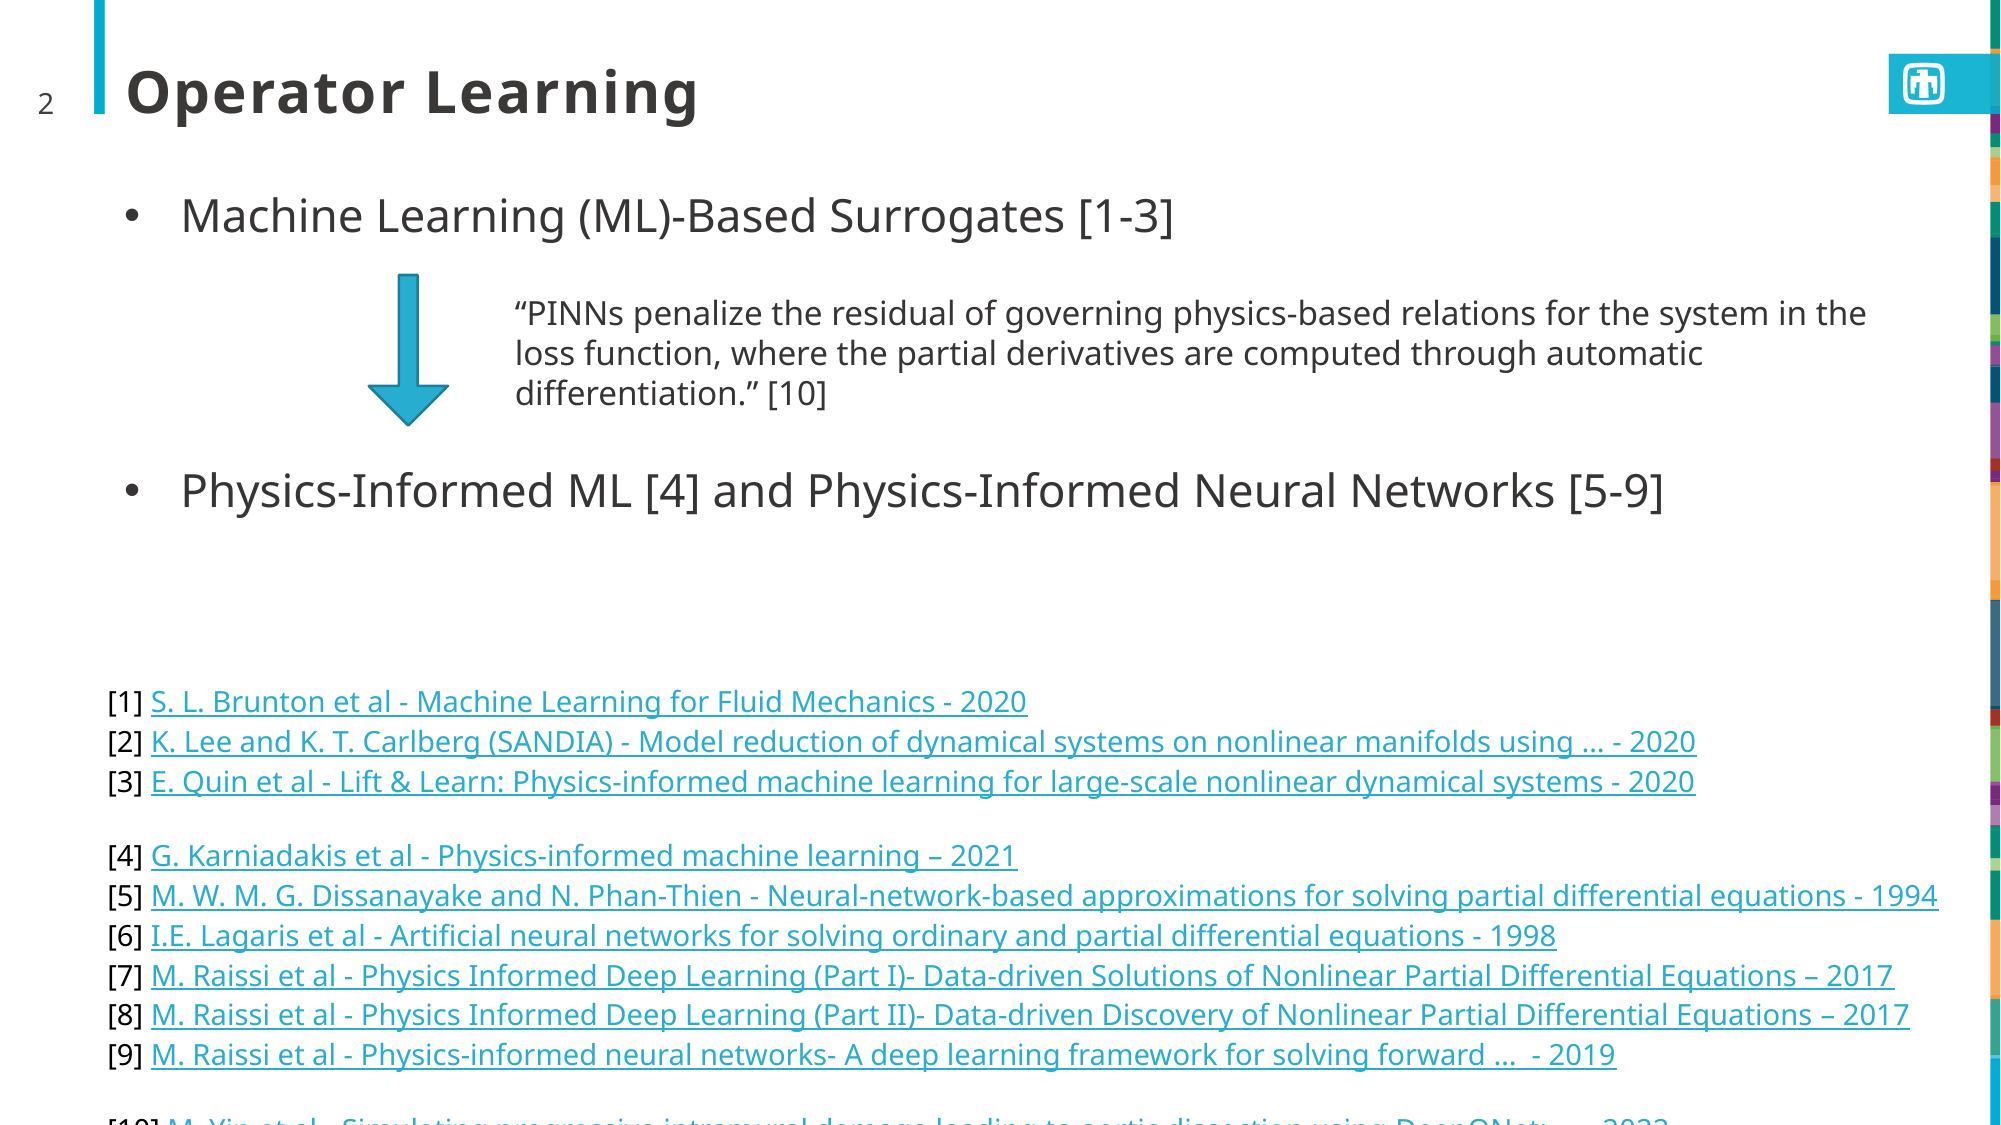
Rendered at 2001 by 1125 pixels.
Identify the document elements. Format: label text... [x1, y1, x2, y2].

text_box [1] S. L. Brunton et al - Machine Learning for Fluid Mechanics - 2020 [2] K. Lee and K. T. Carlberg (SANDIA) - Model reduction of dynamical systems on nonlinear manifolds using … - 2020 [3] E. Quin et al - Lift & Learn: Physics-informed machine learning for large-scale nonlinear dynamical systems - 2020 [4] G. Karniadakis et al - Physics-informed machine learning – 2021 [5] M. W. M. G. Dissanayake and N. Phan-Thien - Neural-network-based approximations for solving partial differential equations - 1994 [6] I.E. Lagaris et al - Artificial neural networks for solving ordinary and partial differential equations - 1998 [7] M. Raissi et al - Physics Informed Deep Learning (Part I)- Data-driven Solutions of Nonlinear Partial Differential Equations – 2017 [8] M. Raissi et al - Physics Informed Deep Learning (Part II)- Data-driven Discovery of Nonlinear Partial Differential Equations – 2017 [9] M. Raissi et al - Physics-informed neural networks- A deep learning framework for solving forward … - 2019 [10] M. Yin et al - Simulating progressive intramural damage leading to aortic dissection using DeepONet: … - 2022 [92, 676, 1955, 1125]
title Operator Learning [118, 58, 1838, 153]
text_box “PINNs penalize the residual of governing physics-based relations for the system in the loss function, where the partial derivatives are computed through automatic differentiation.” [10] [499, 285, 1907, 420]
slide_number 2 [0, 58, 92, 153]
picture [0, 0, 2001, 1125]
text_box Machine Learning (ML)-Based Surrogates [1-3] Physics-Informed ML [4] and Physics-Informed Neural Networks [5-9] [109, 179, 1891, 580]
text_box [367, 273, 450, 427]
